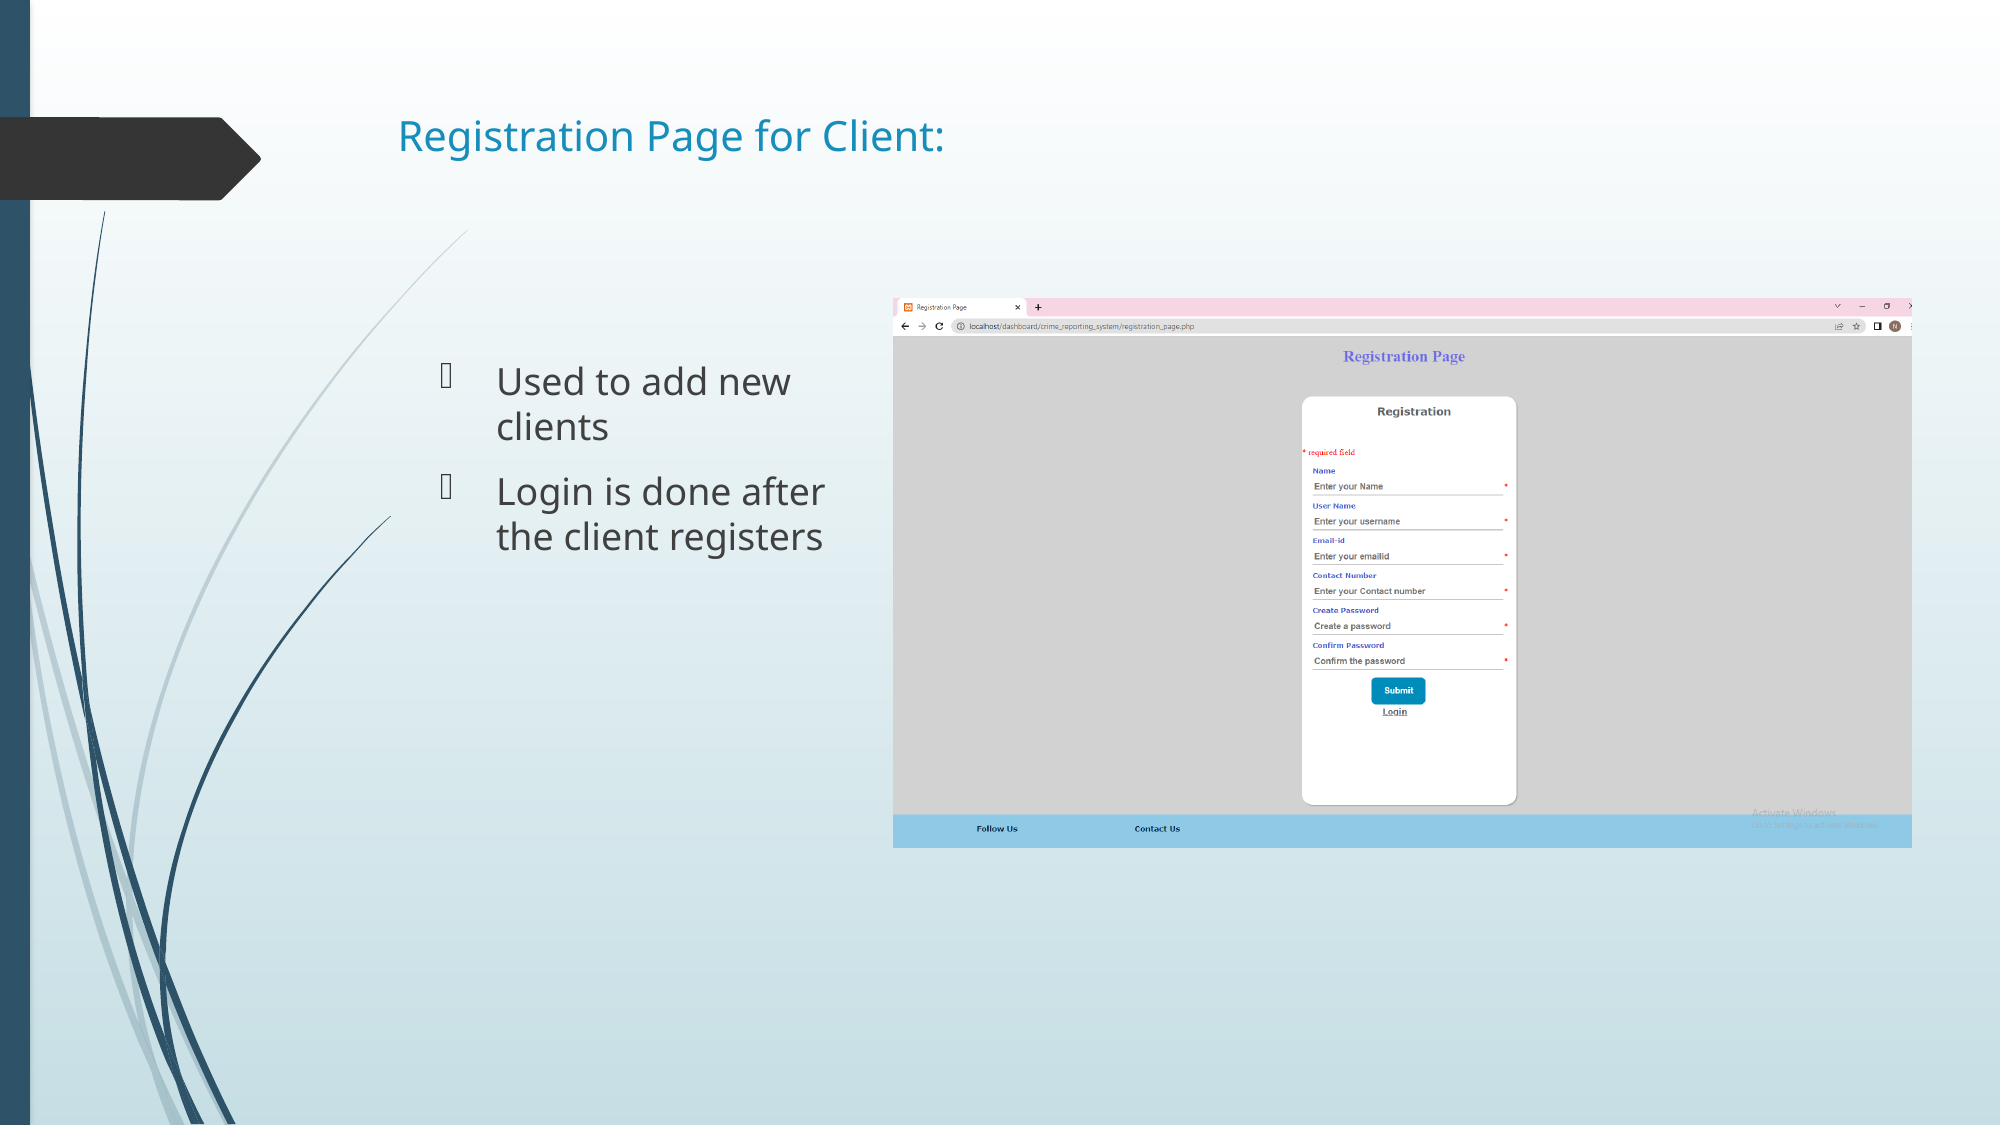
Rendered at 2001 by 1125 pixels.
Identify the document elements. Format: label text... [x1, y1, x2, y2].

list Used to add new clients Login is done after the client registers [424, 350, 856, 970]
title Registration Page for Client: [382, 102, 1845, 313]
picture [892, 297, 1912, 848]
